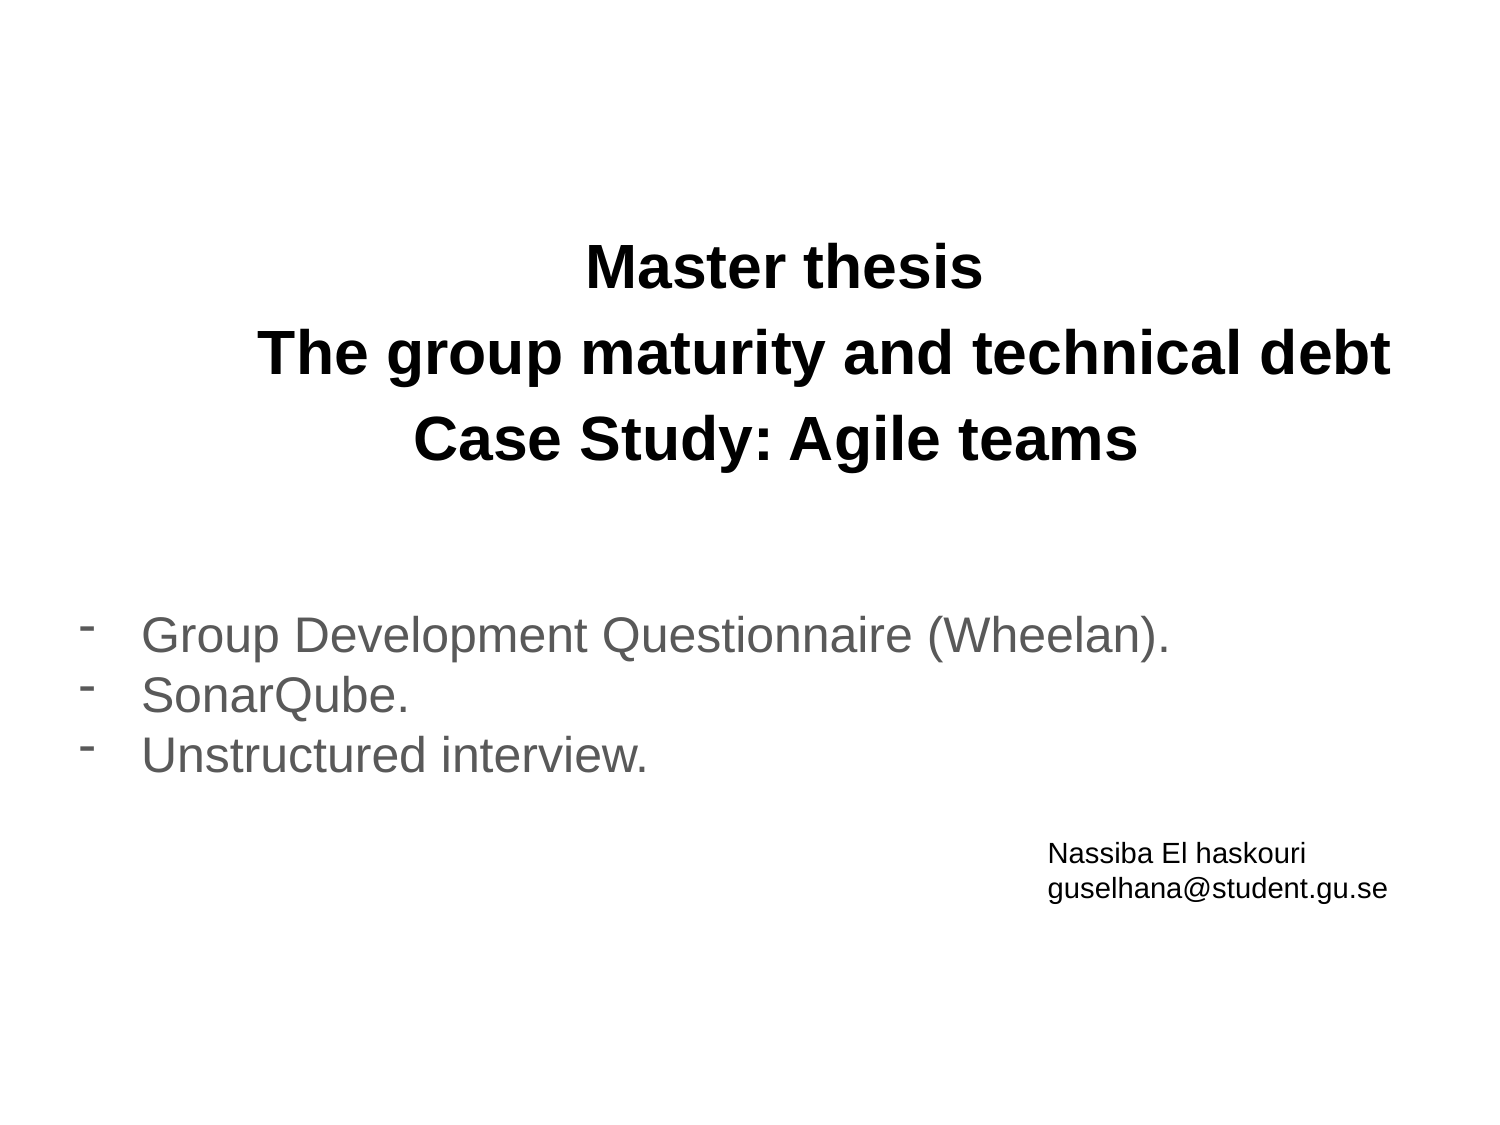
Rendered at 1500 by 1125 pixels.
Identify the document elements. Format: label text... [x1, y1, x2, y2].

text_box Nassiba El haskouri guselhana@student.gu.se [1032, 819, 1464, 944]
subtitle Group Development Questionnaire (Wheelan). SonarQube. Unstructured interview. [51, 587, 1449, 844]
title Master thesis The group maturity and technical debt Case Study: Agile teams [242, 281, 1464, 489]
